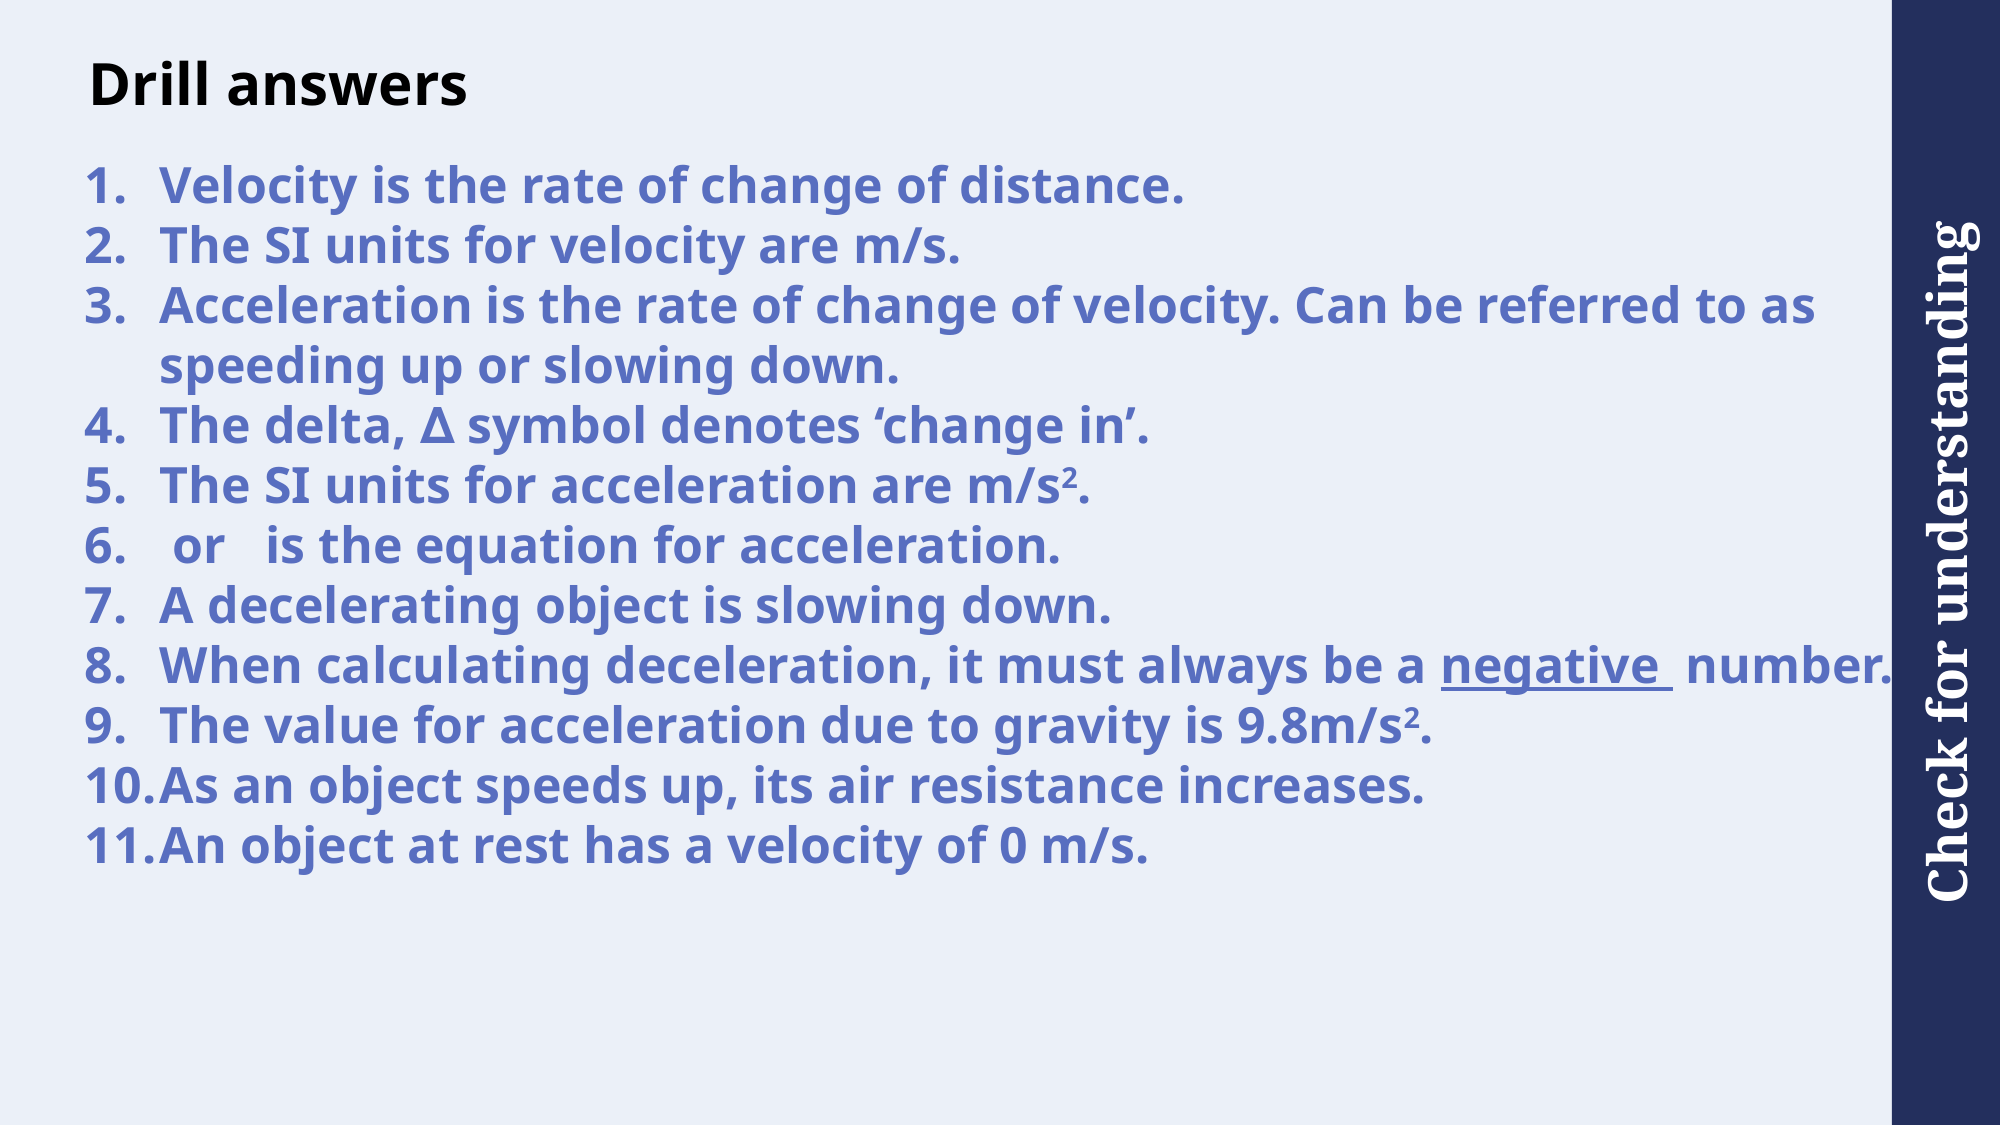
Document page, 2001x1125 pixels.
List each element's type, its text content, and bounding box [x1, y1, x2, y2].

title Drill answers [88, 0, 1831, 119]
